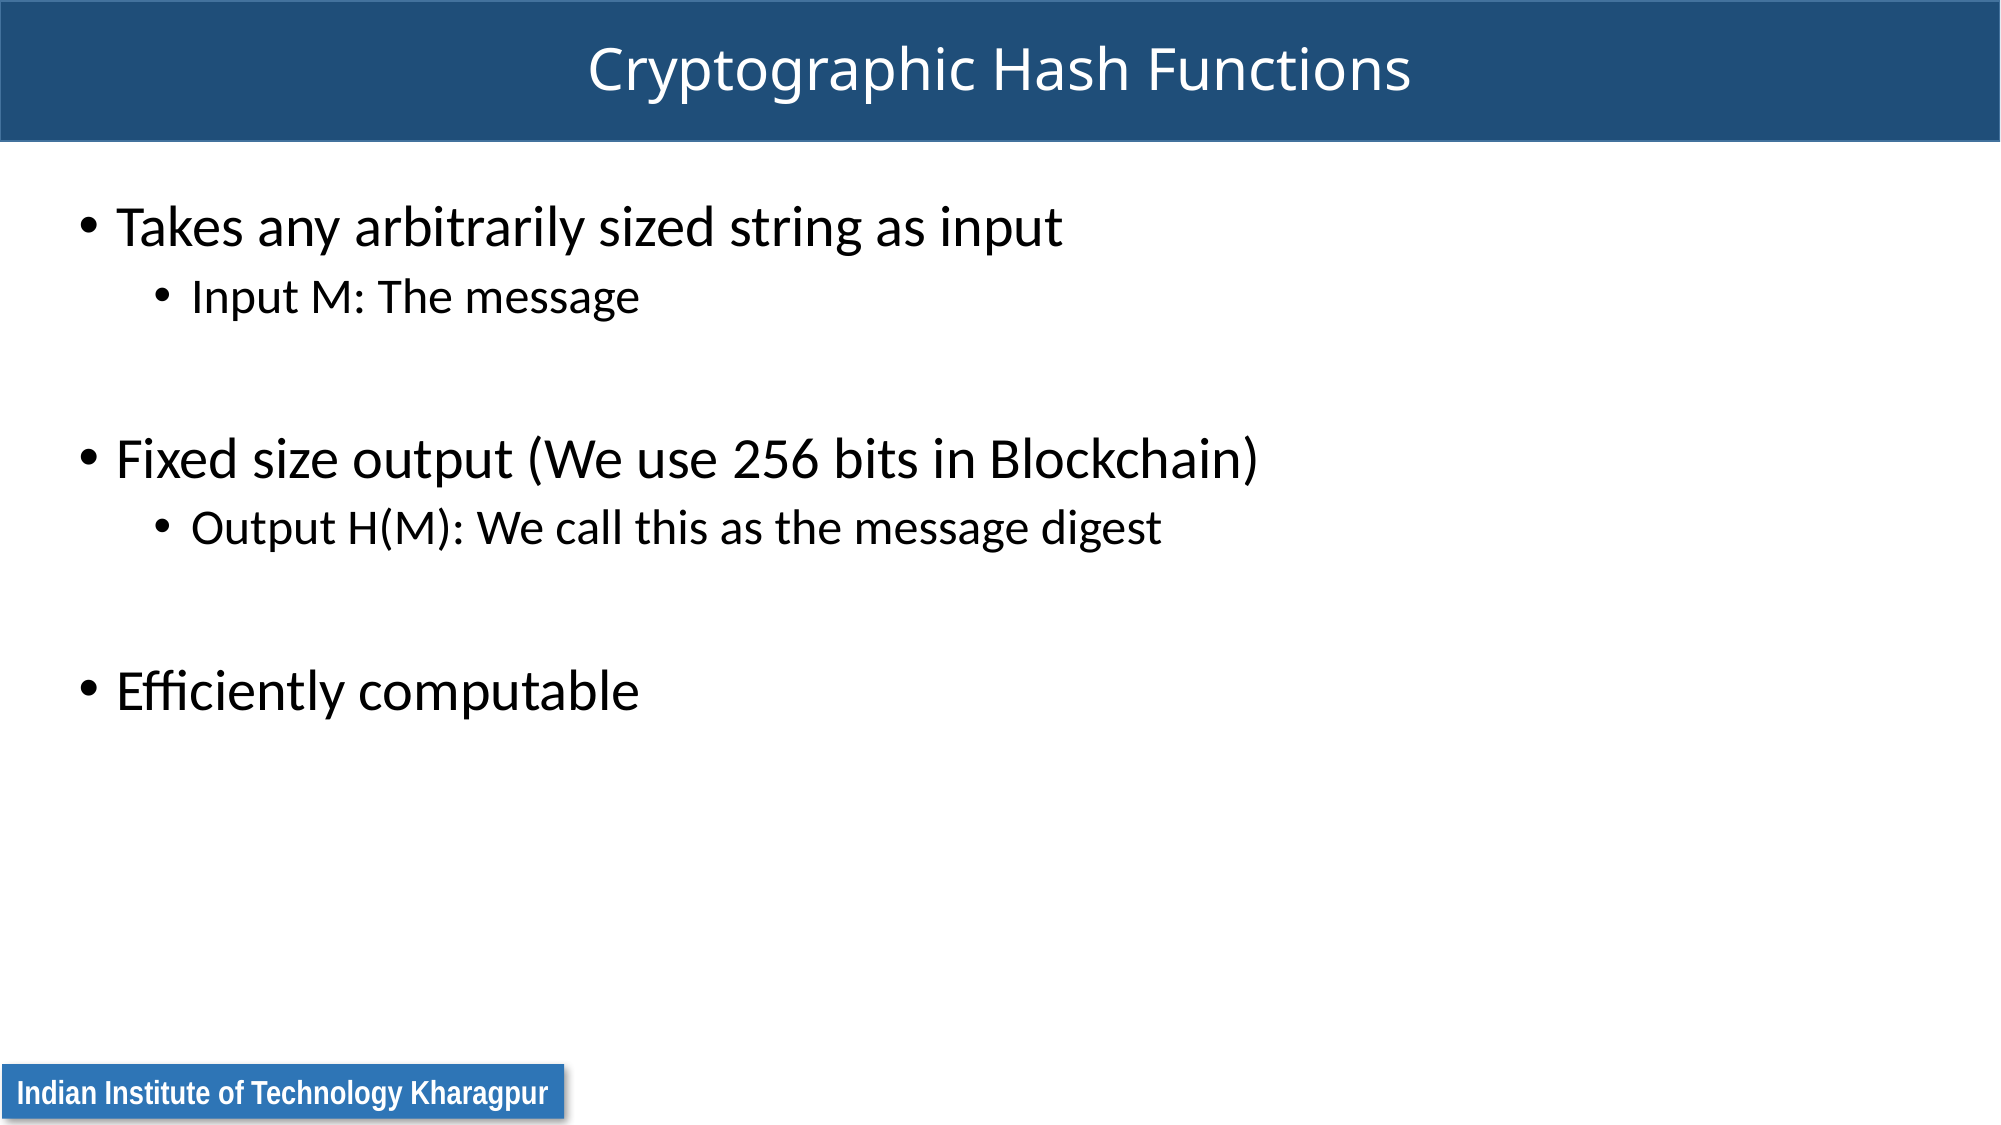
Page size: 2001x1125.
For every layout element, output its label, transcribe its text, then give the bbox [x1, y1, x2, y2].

title Cryptographic Hash Functions [0, 1, 2000, 141]
list Takes any arbitrarily sized string as input Input M: The message Fixed size output (We use 256 bits in Blockchain) Output H(M): We call this as the message digest Efficiently computable [58, 186, 1954, 1065]
